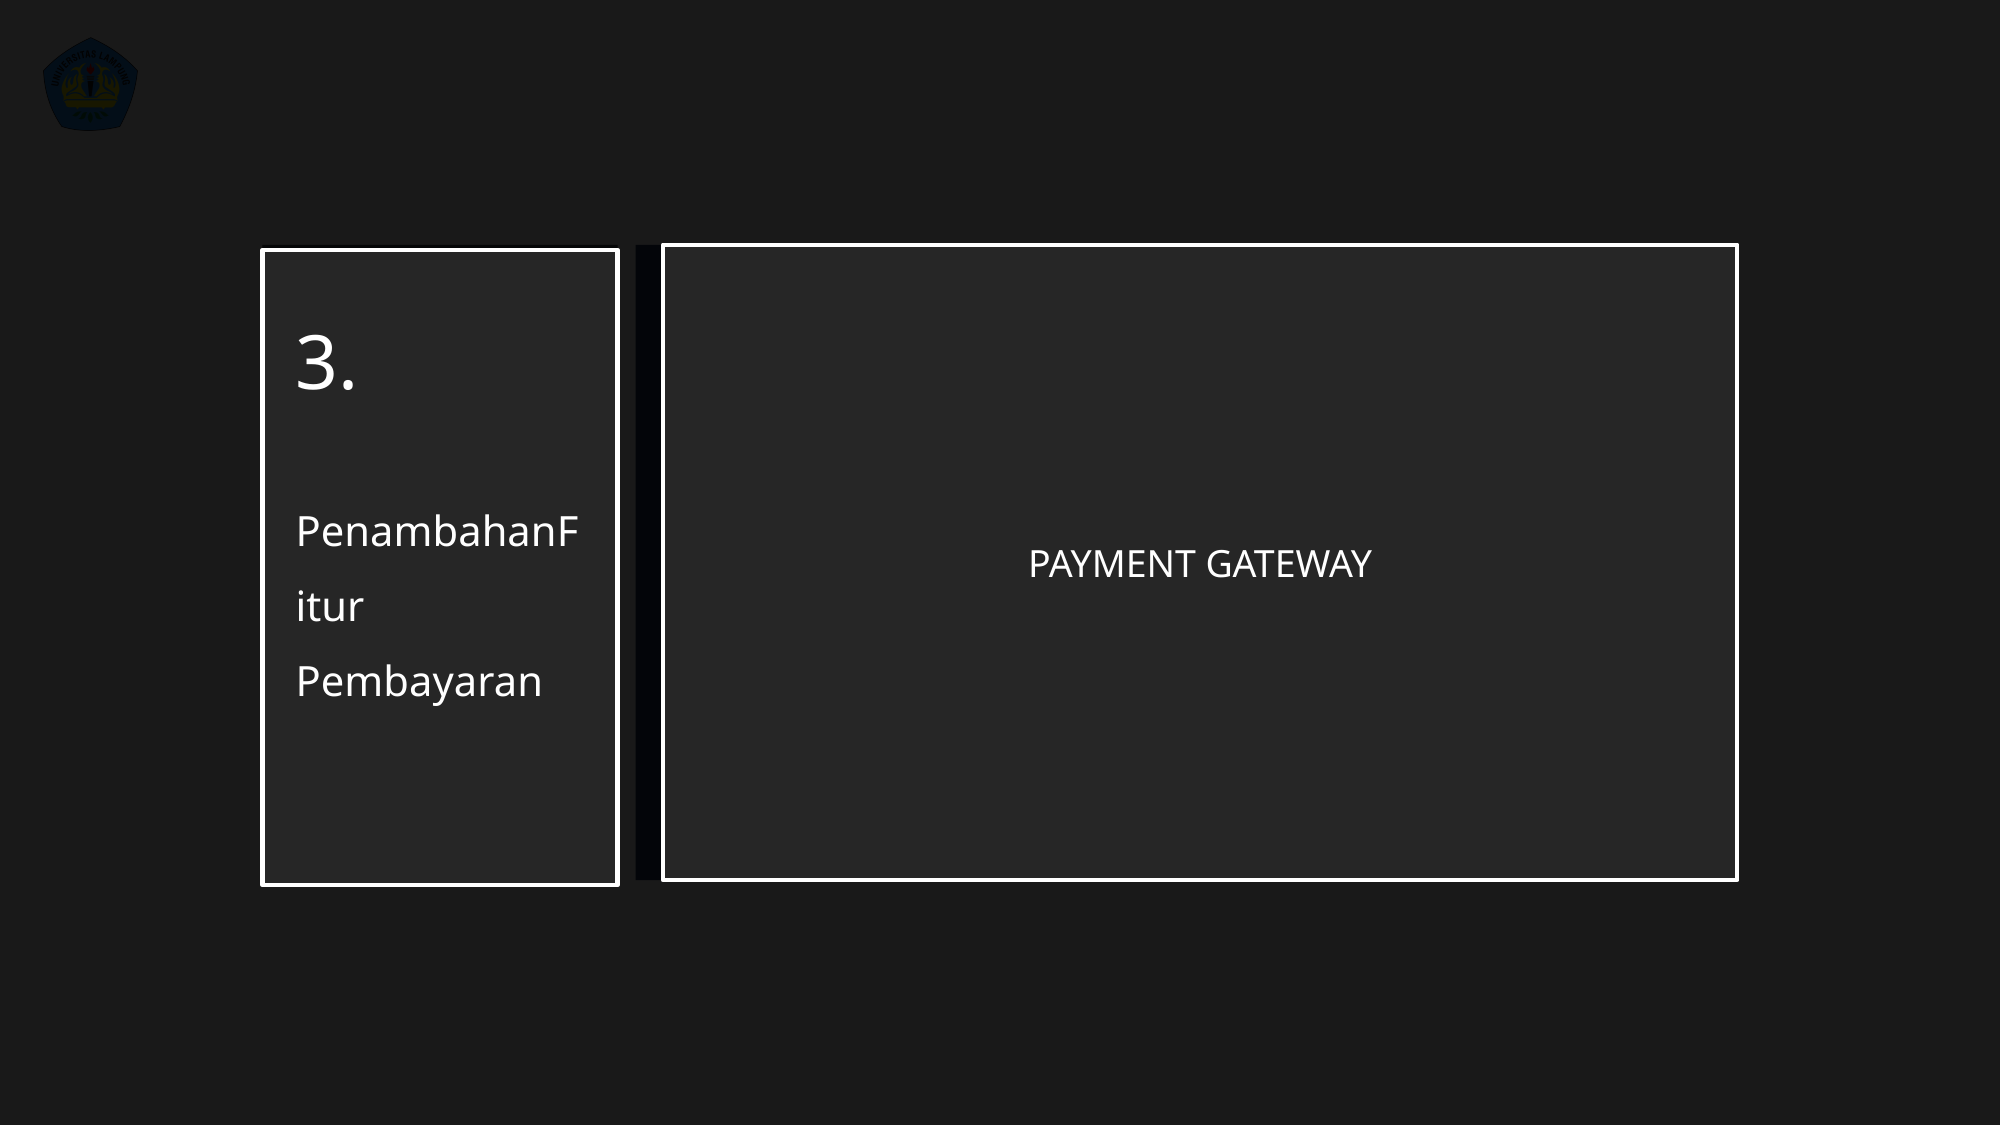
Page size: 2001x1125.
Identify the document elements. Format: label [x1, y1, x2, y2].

text_box [0, 0, 2000, 1125]
